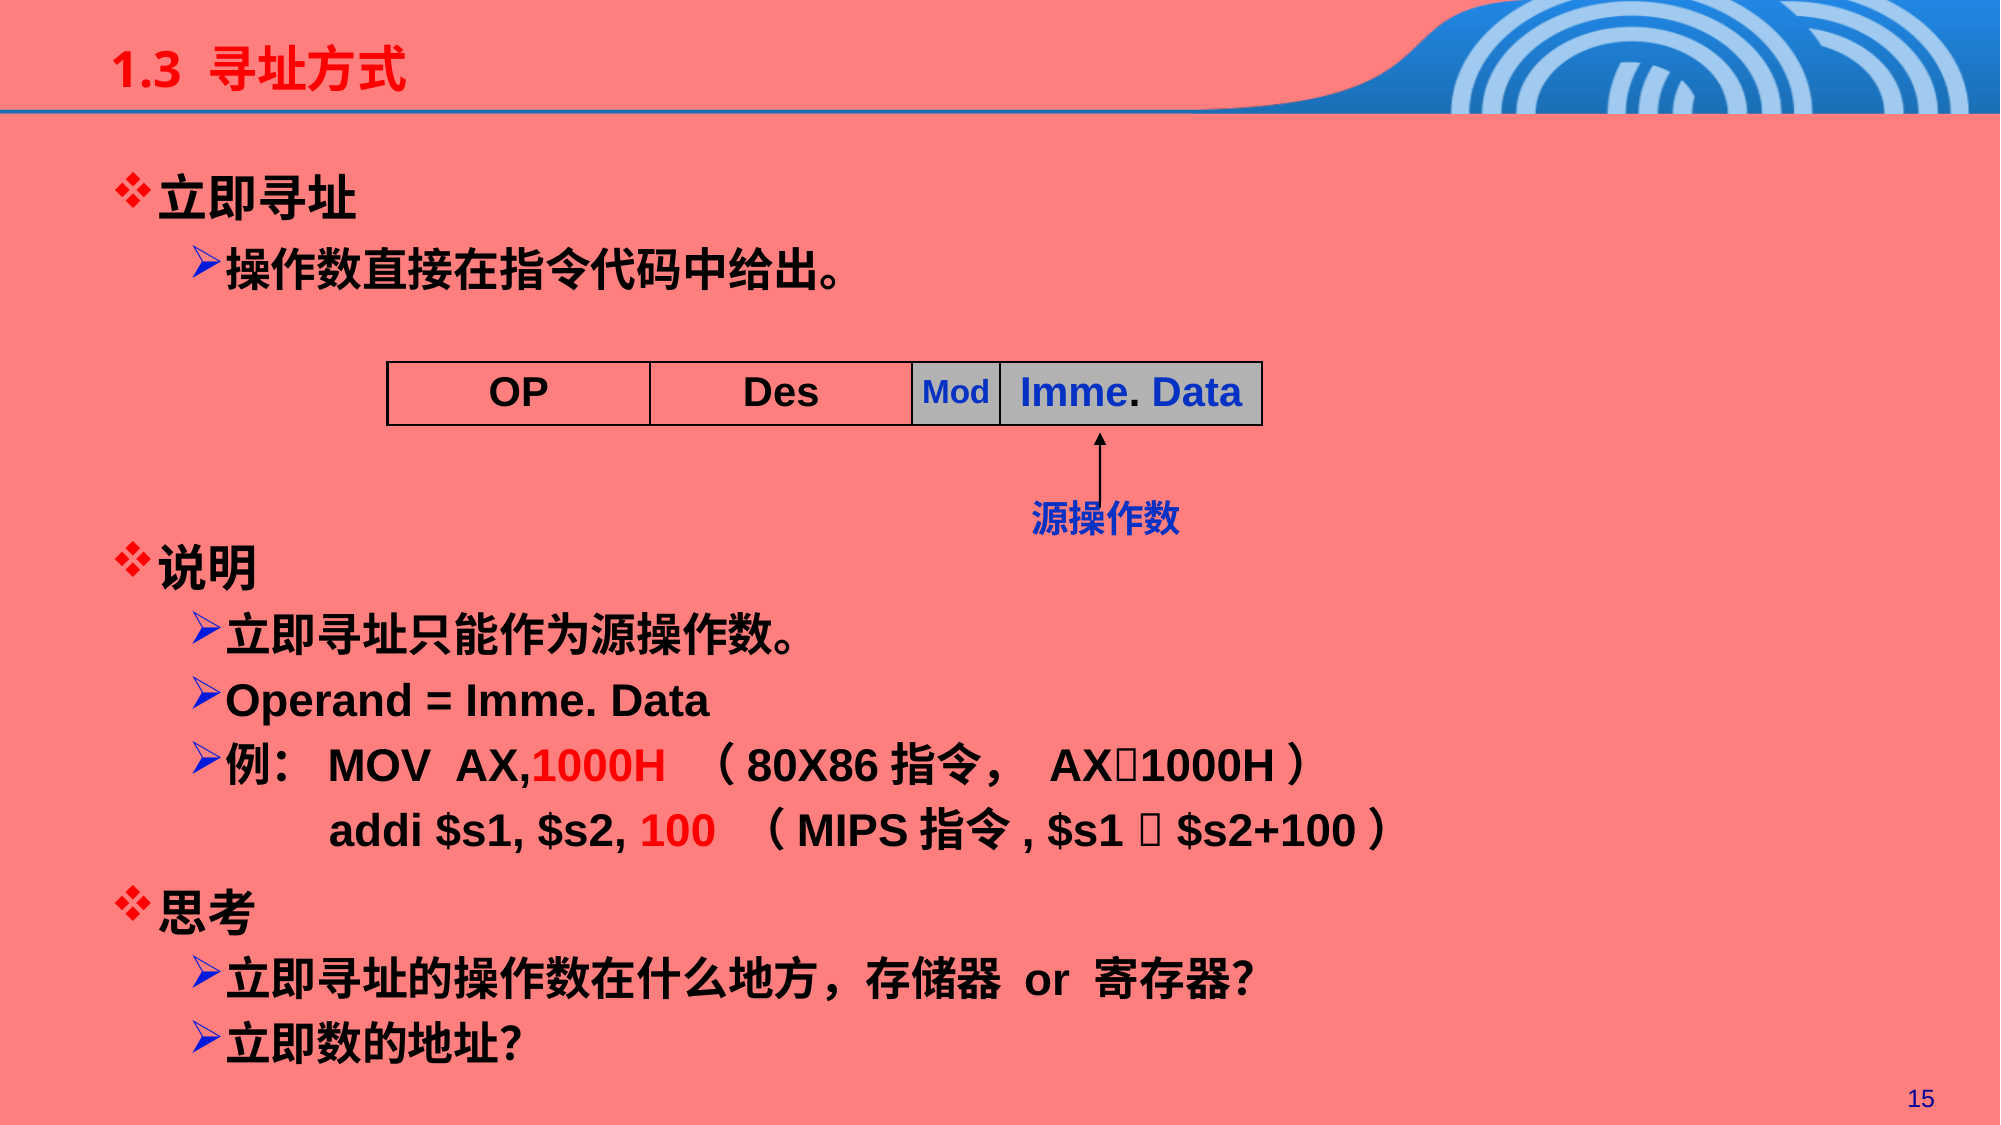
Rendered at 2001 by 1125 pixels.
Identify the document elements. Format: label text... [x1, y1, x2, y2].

text_box 思考 立即寻址的操作数在什么地方，存储器 or 寄存器？ 立即数的地址？ [100, 890, 1388, 1075]
text_box 说明 立即寻址只能作为源操作数。 Operand = Imme. Data 例：MOV AX,1000H （80X86指令， AX1000H） addi $s1, $s2, 100 （MIPS指令, $s1  $s2+100） [100, 546, 1520, 861]
list 立即寻址 操作数直接在指令代码中给出。 [99, 147, 1389, 295]
title 1.3 寻址方式 [99, 40, 1251, 103]
picture [0, 0, 2000, 114]
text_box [924, 432, 1288, 549]
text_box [387, 362, 1263, 426]
